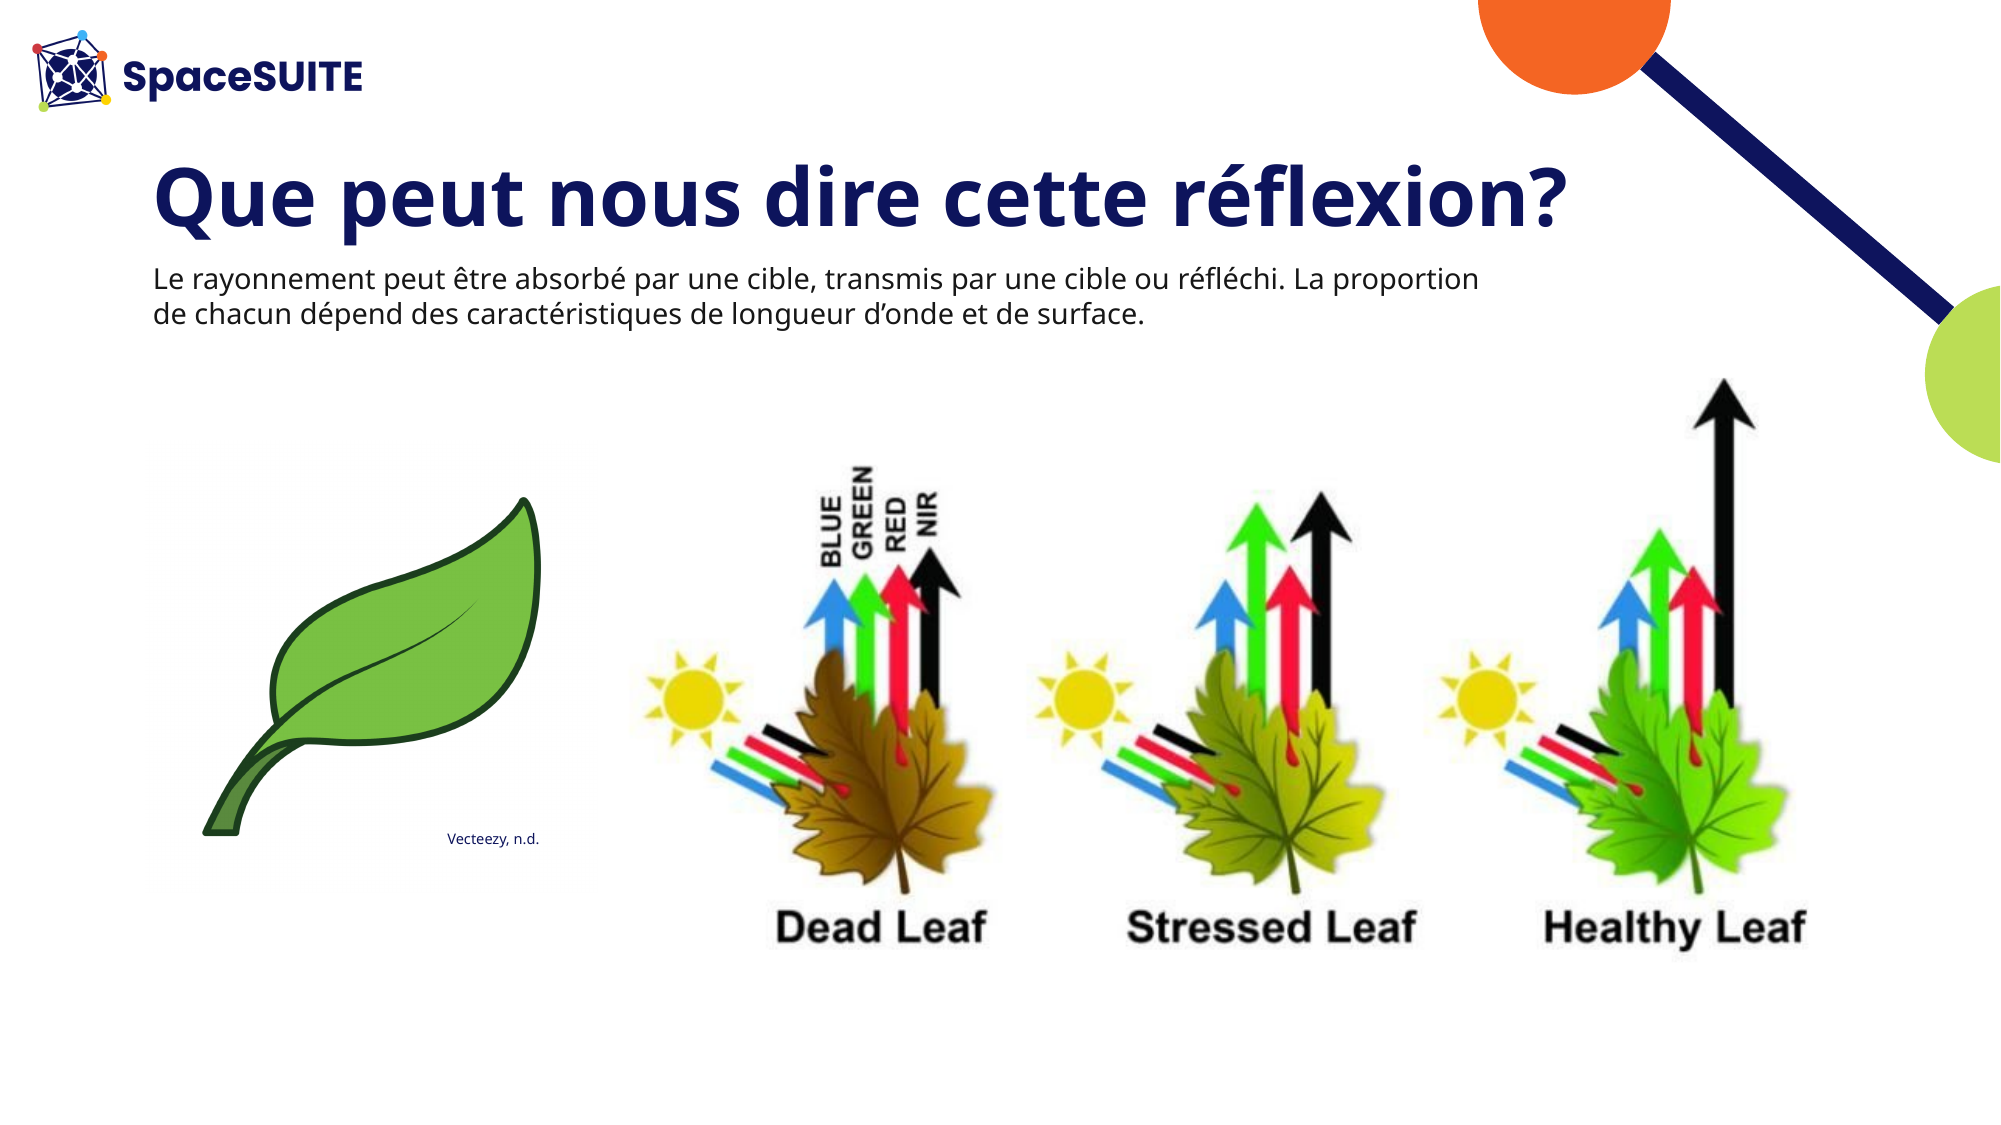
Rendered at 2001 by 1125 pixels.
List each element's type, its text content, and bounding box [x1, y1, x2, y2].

picture [32, 30, 362, 112]
picture [604, 365, 1863, 967]
list Le rayonnement peut être absorbé par une cible, transmis par une cible ou réfléchi. La proportion de chacun dépend des caractéristiques de longueur d’onde et de surface. [137, 252, 1521, 340]
picture [145, 439, 599, 893]
title Que peut nous dire cette réflexion? [137, 138, 1672, 251]
